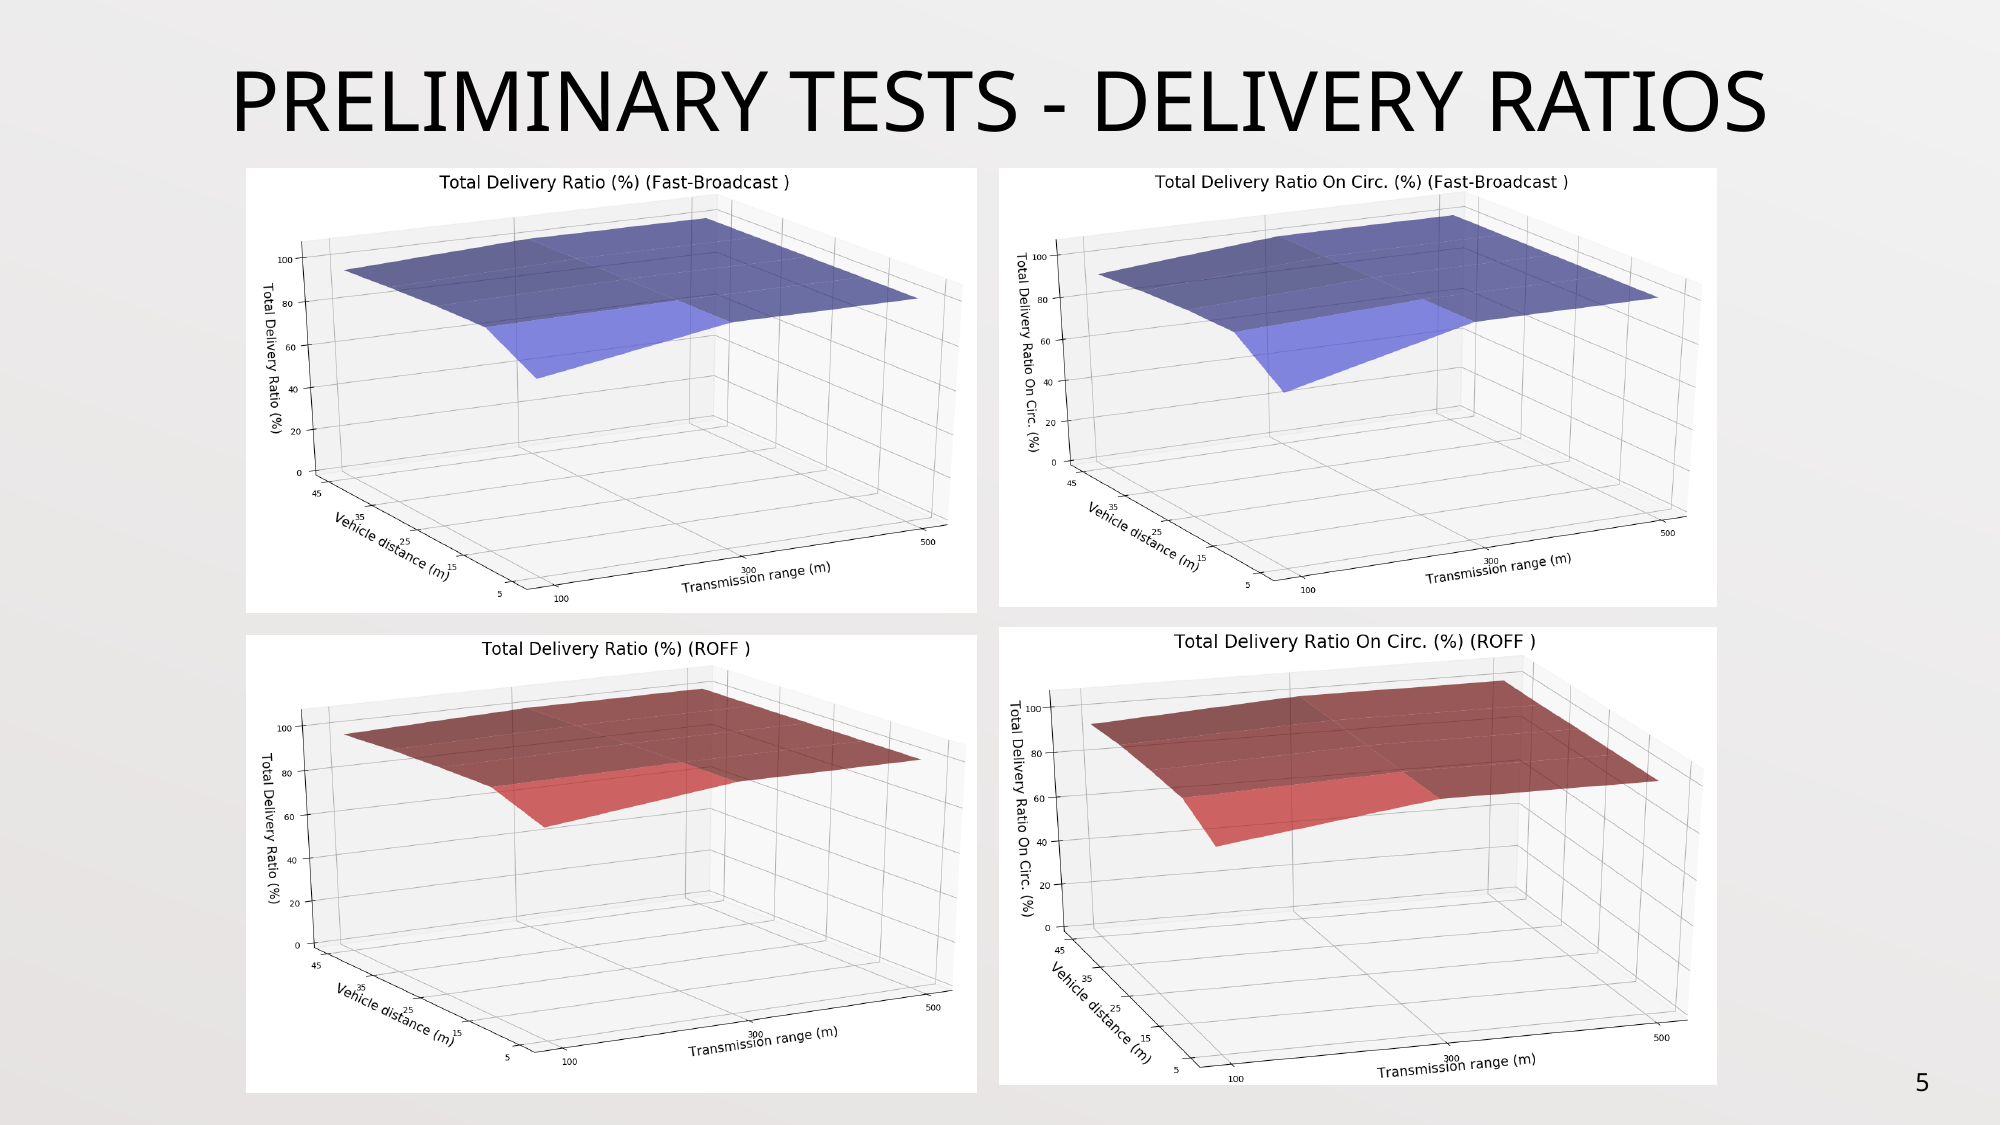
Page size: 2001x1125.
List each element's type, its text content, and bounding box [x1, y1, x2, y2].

text_box 5 [1885, 1058, 1945, 1104]
picture [245, 168, 977, 613]
title PRELIMINARY TESTS - DELIVERY RATIOS [0, 0, 2000, 207]
picture [999, 168, 1717, 607]
picture [245, 635, 977, 1093]
picture [999, 627, 1717, 1085]
